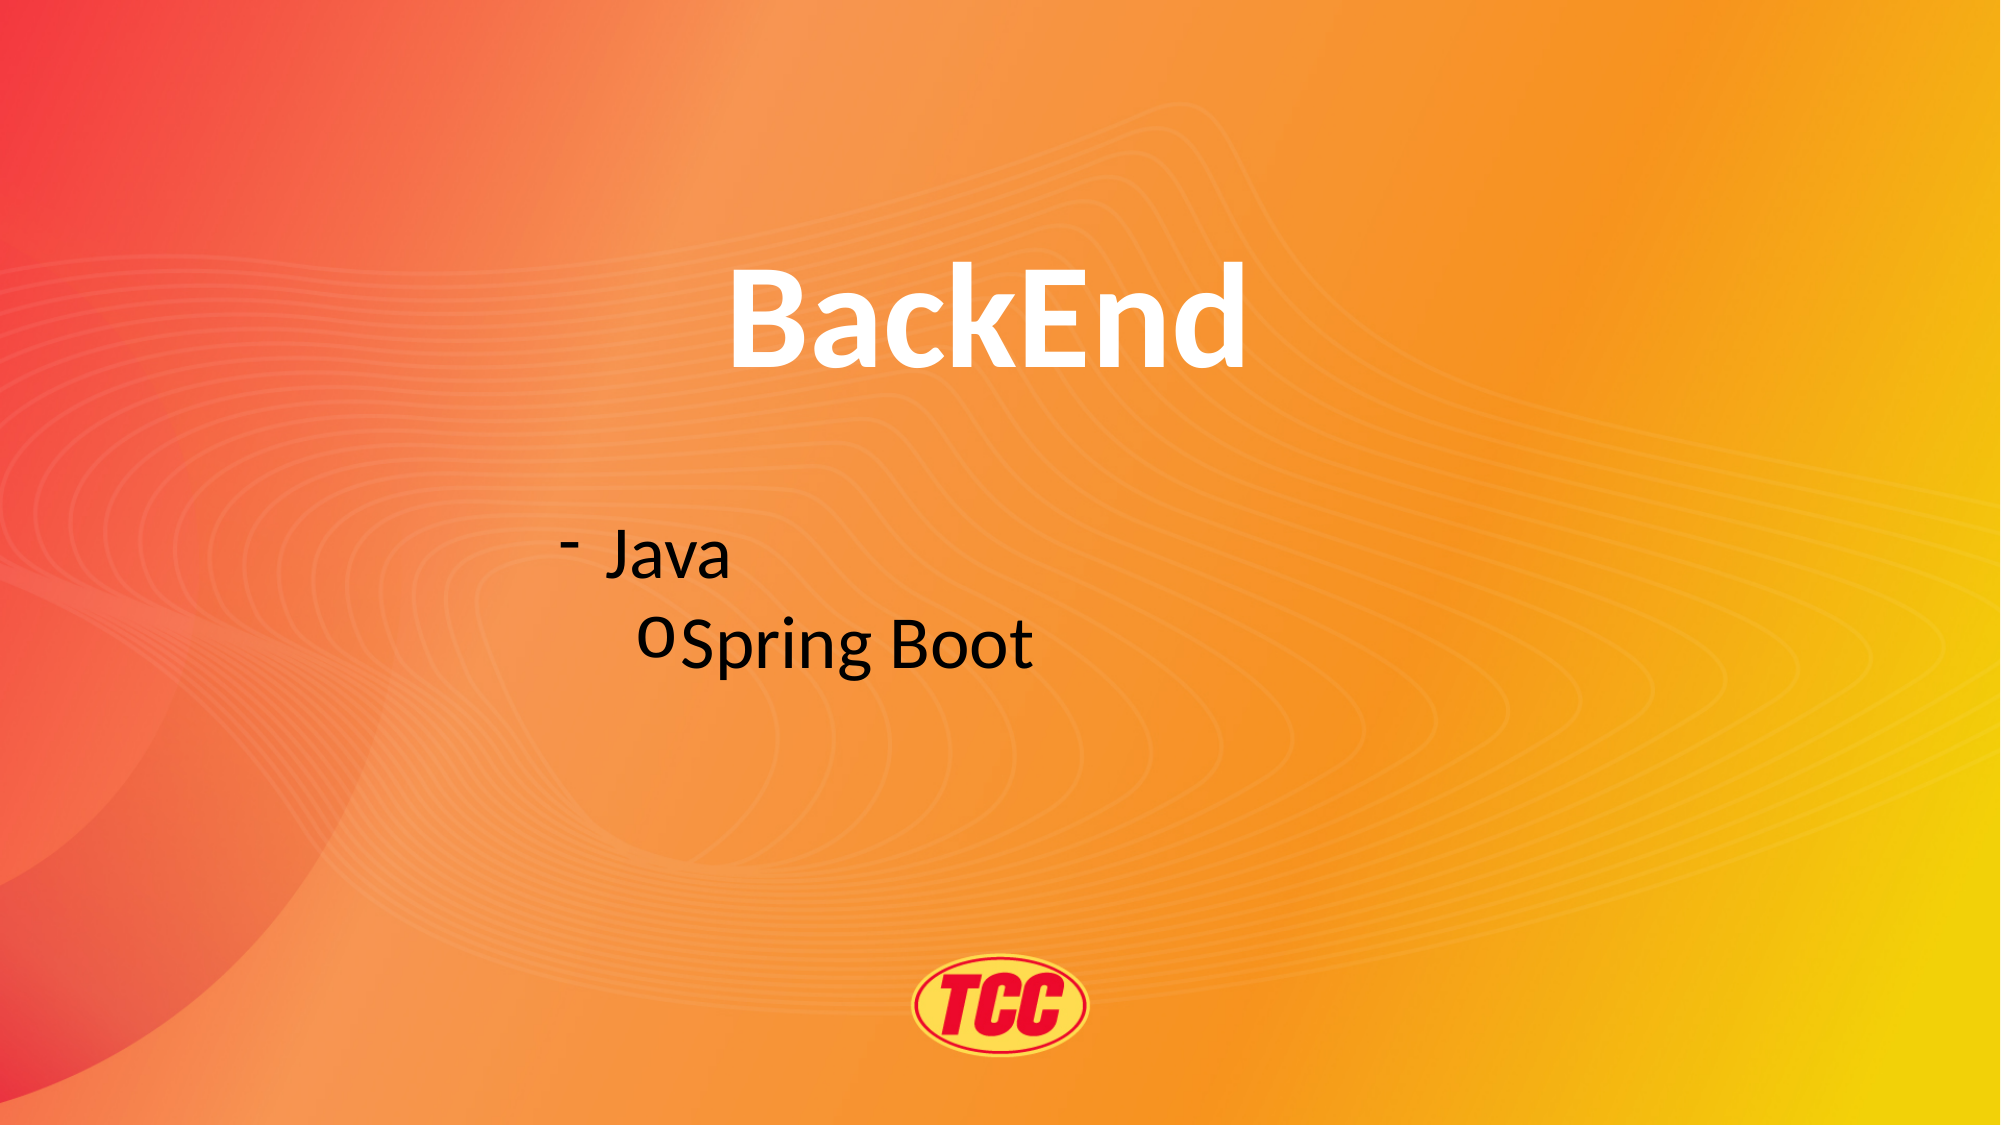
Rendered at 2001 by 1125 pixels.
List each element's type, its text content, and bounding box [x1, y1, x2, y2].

list BackEnd [710, 230, 1292, 429]
text_box Java Spring Boot [543, 495, 1246, 691]
picture [0, 0, 2001, 1125]
